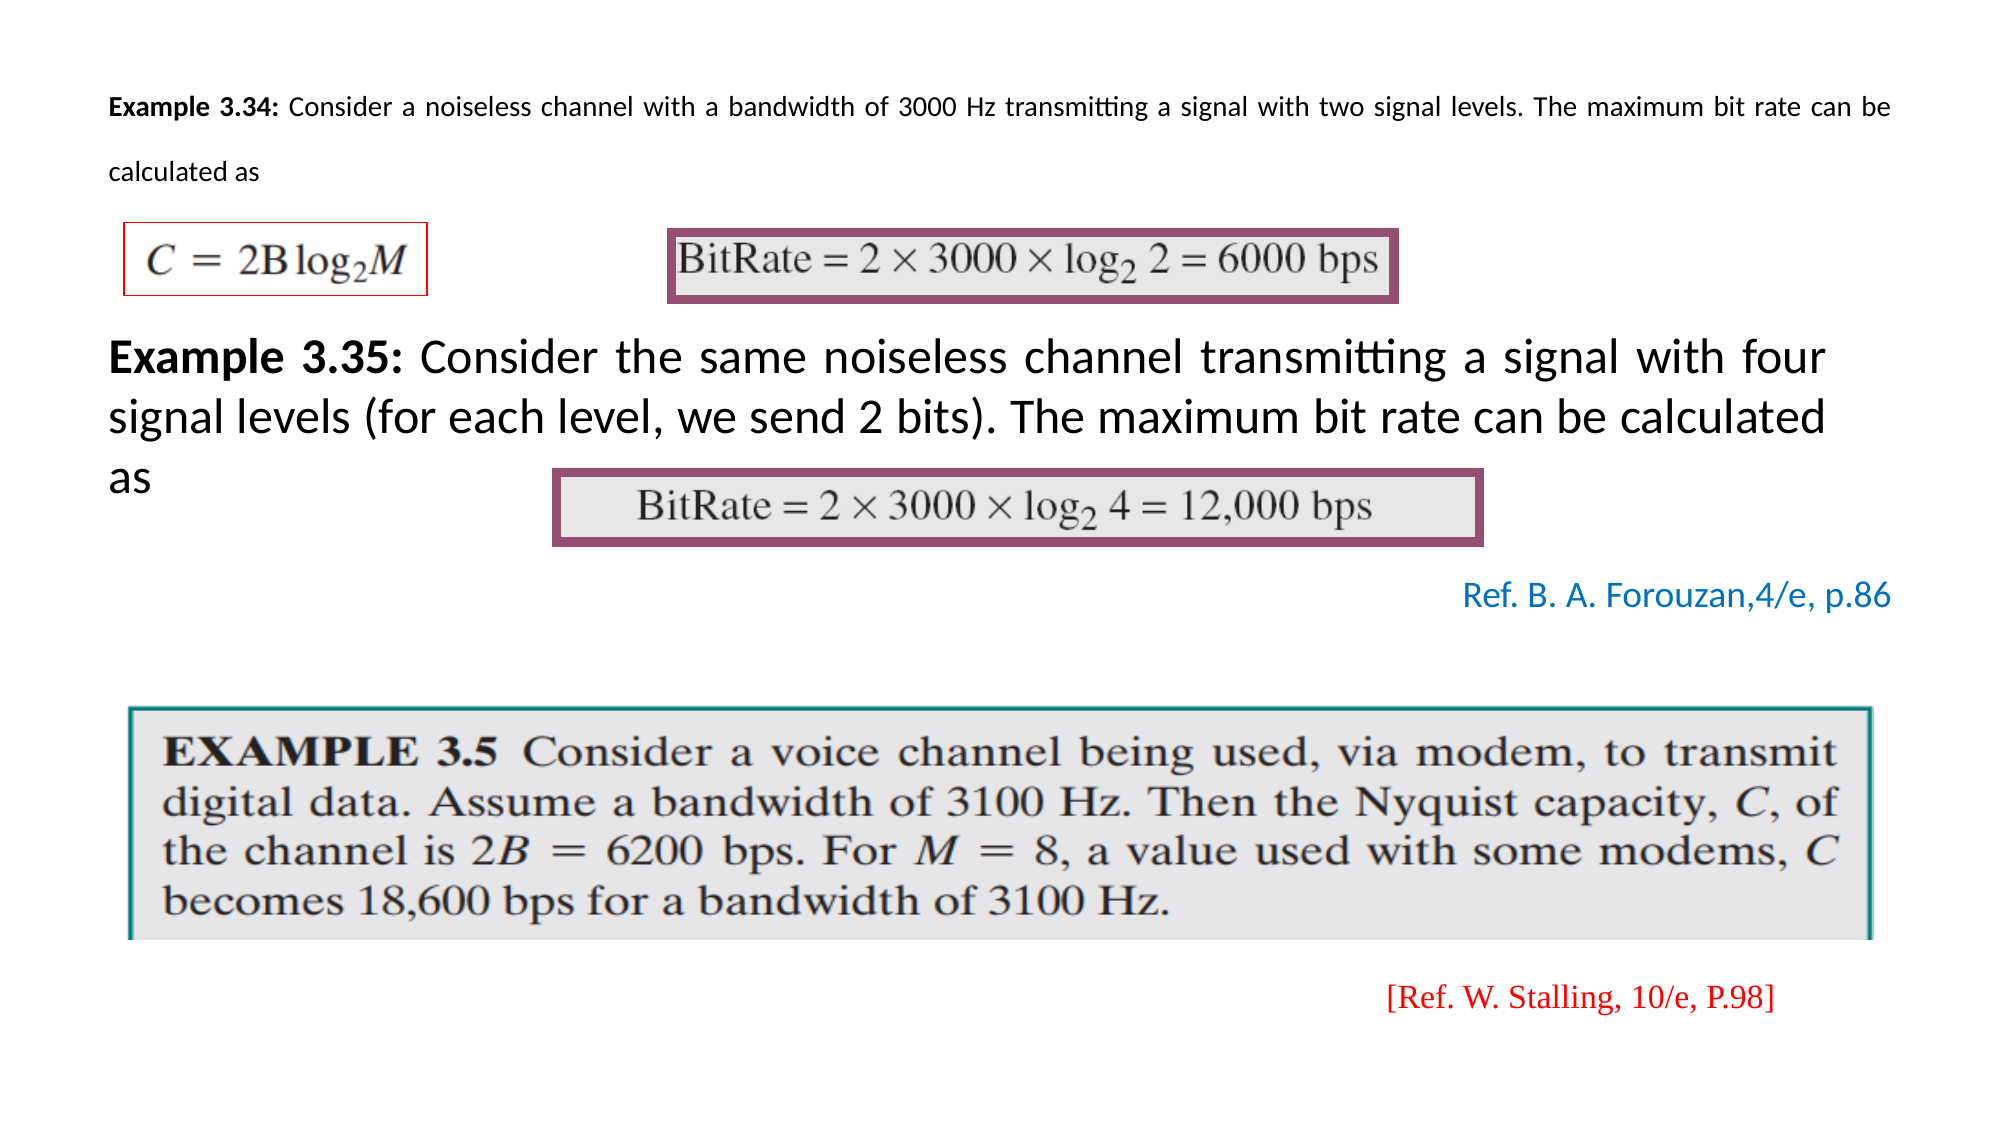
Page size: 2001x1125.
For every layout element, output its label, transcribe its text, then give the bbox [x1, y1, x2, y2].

text_box Ref. B. A. Forouzan,4/e, p.86 [1447, 562, 1908, 623]
picture [676, 237, 1390, 295]
picture [561, 477, 1475, 538]
text_box Example 3.35: Consider the same noiseless channel transmitting a signal with four signal levels (for each level, we send 2 bits). The maximum bit rate can be calculated as [93, 316, 1843, 511]
text_box [Ref. W. Stalling, 10/e, P.98] [1371, 940, 1791, 1023]
text_box [24, 587, 1475, 863]
picture [124, 223, 427, 295]
text_box Example 3.34: Consider a noiseless channel with a bandwidth of 3000 Hz transmitting a signal with two signal levels. The maximum bit rate can be calculated as [93, 50, 1910, 195]
picture [124, 700, 1874, 940]
